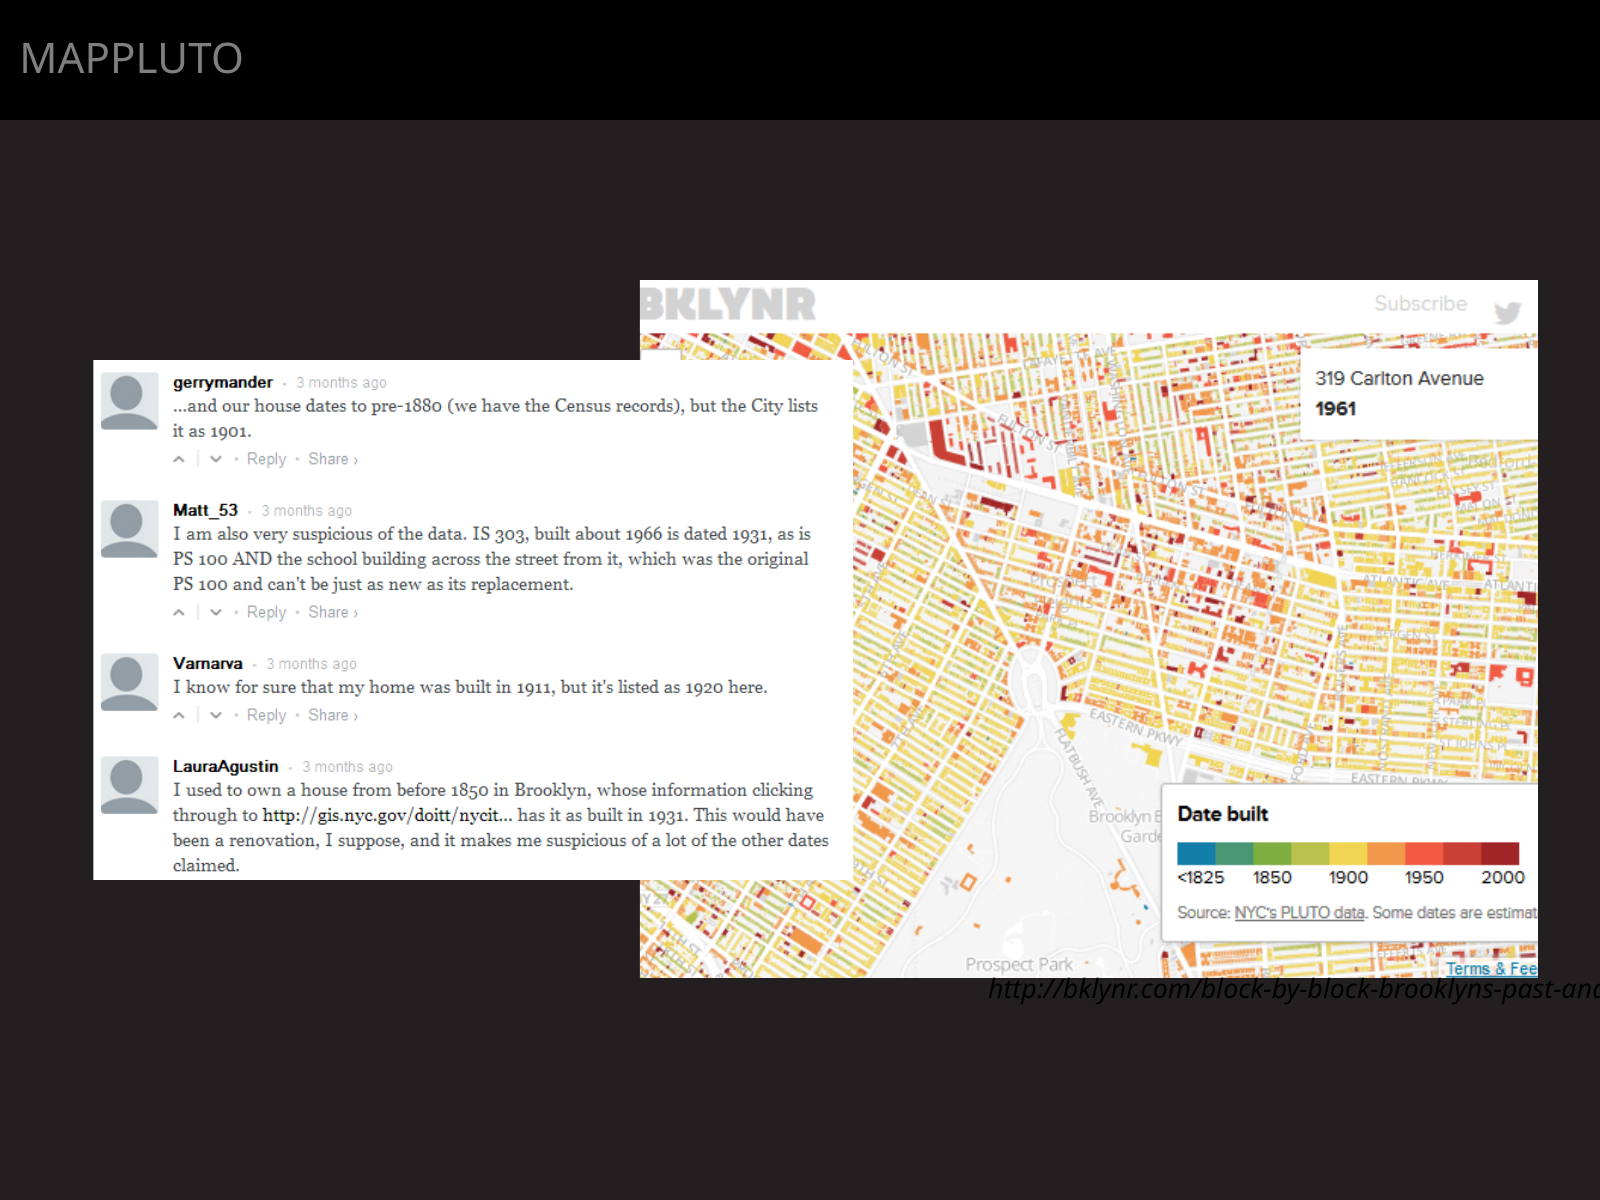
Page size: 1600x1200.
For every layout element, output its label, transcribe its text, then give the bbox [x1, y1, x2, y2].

text_box http://bklynr.com/block-by-block-brooklyns-past-and-present [973, 964, 1600, 1012]
title mAPPLUTO [4, 0, 1600, 120]
picture [93, 280, 1539, 978]
